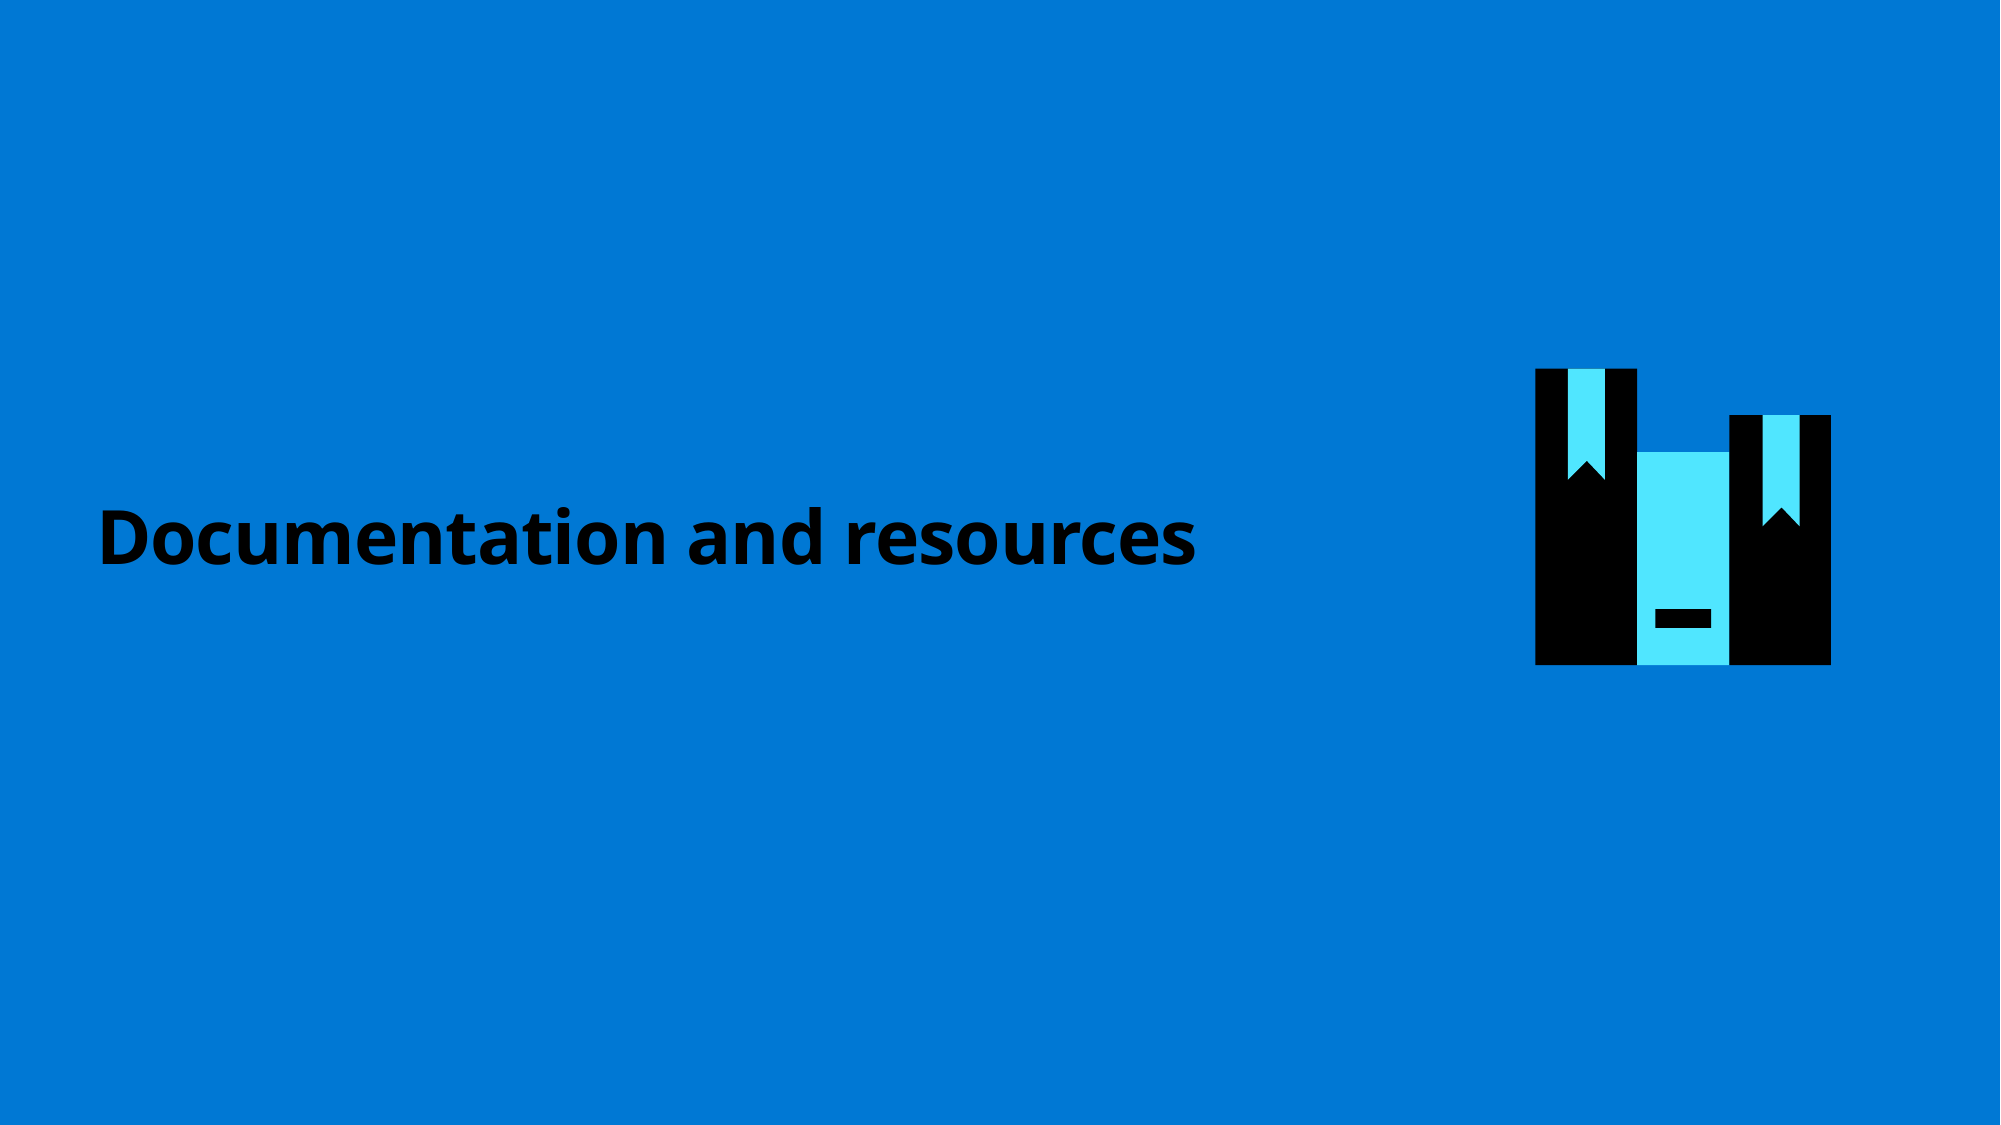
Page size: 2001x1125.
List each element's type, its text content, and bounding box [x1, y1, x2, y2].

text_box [1535, 368, 1832, 666]
title Documentation and resources [96, 460, 1535, 580]
